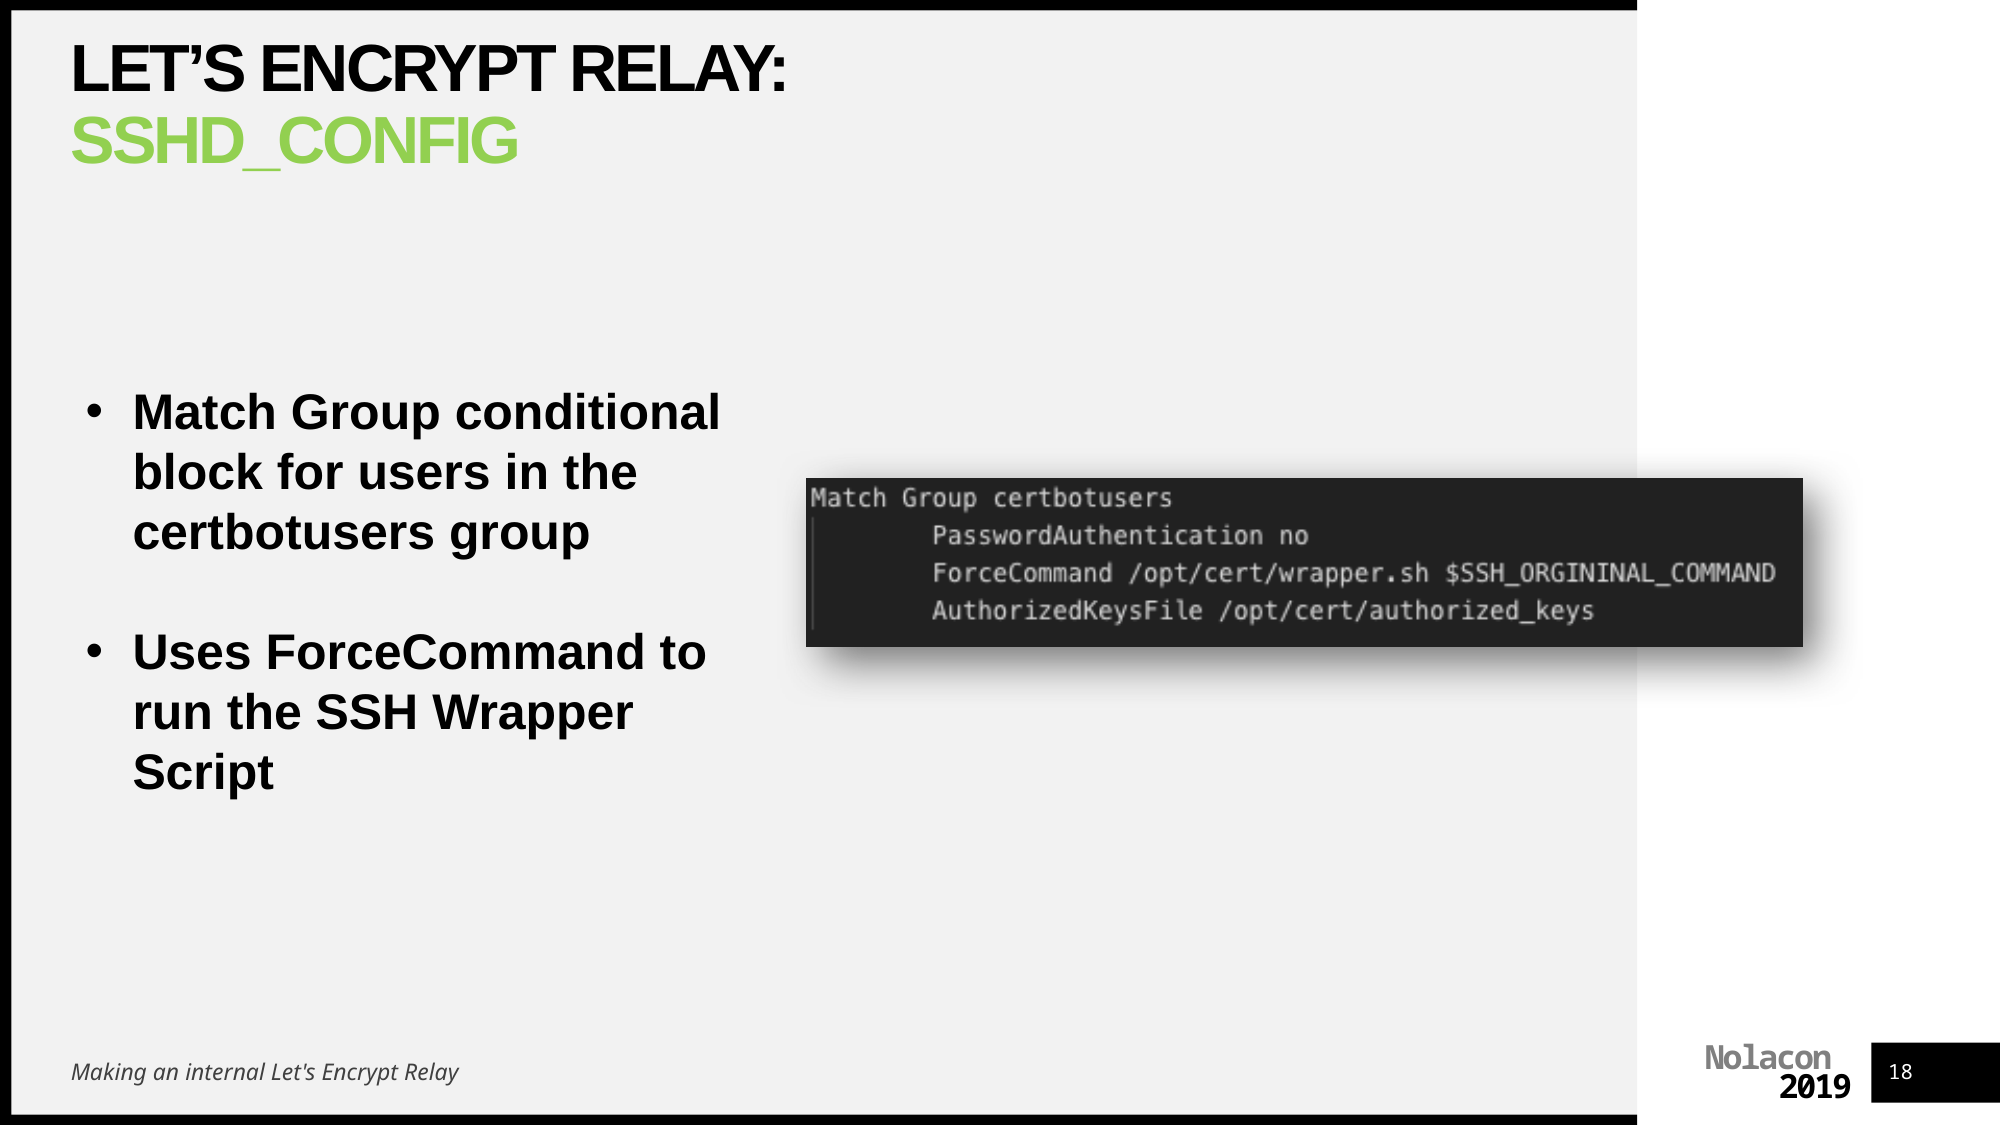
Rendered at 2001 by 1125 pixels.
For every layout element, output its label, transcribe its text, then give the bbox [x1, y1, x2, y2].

slide_number 18 [1877, 1050, 1924, 1096]
picture [806, 478, 1803, 647]
footer Making an internal Let's Encrypt Relay [70, 1042, 746, 1103]
text_box Match Group conditional block for users in the certbotusers group Uses ForceCommand to run the SSH Wrapper Script [70, 372, 792, 808]
title Let’s Encrypt Relay: sshd_config [70, 70, 1580, 142]
